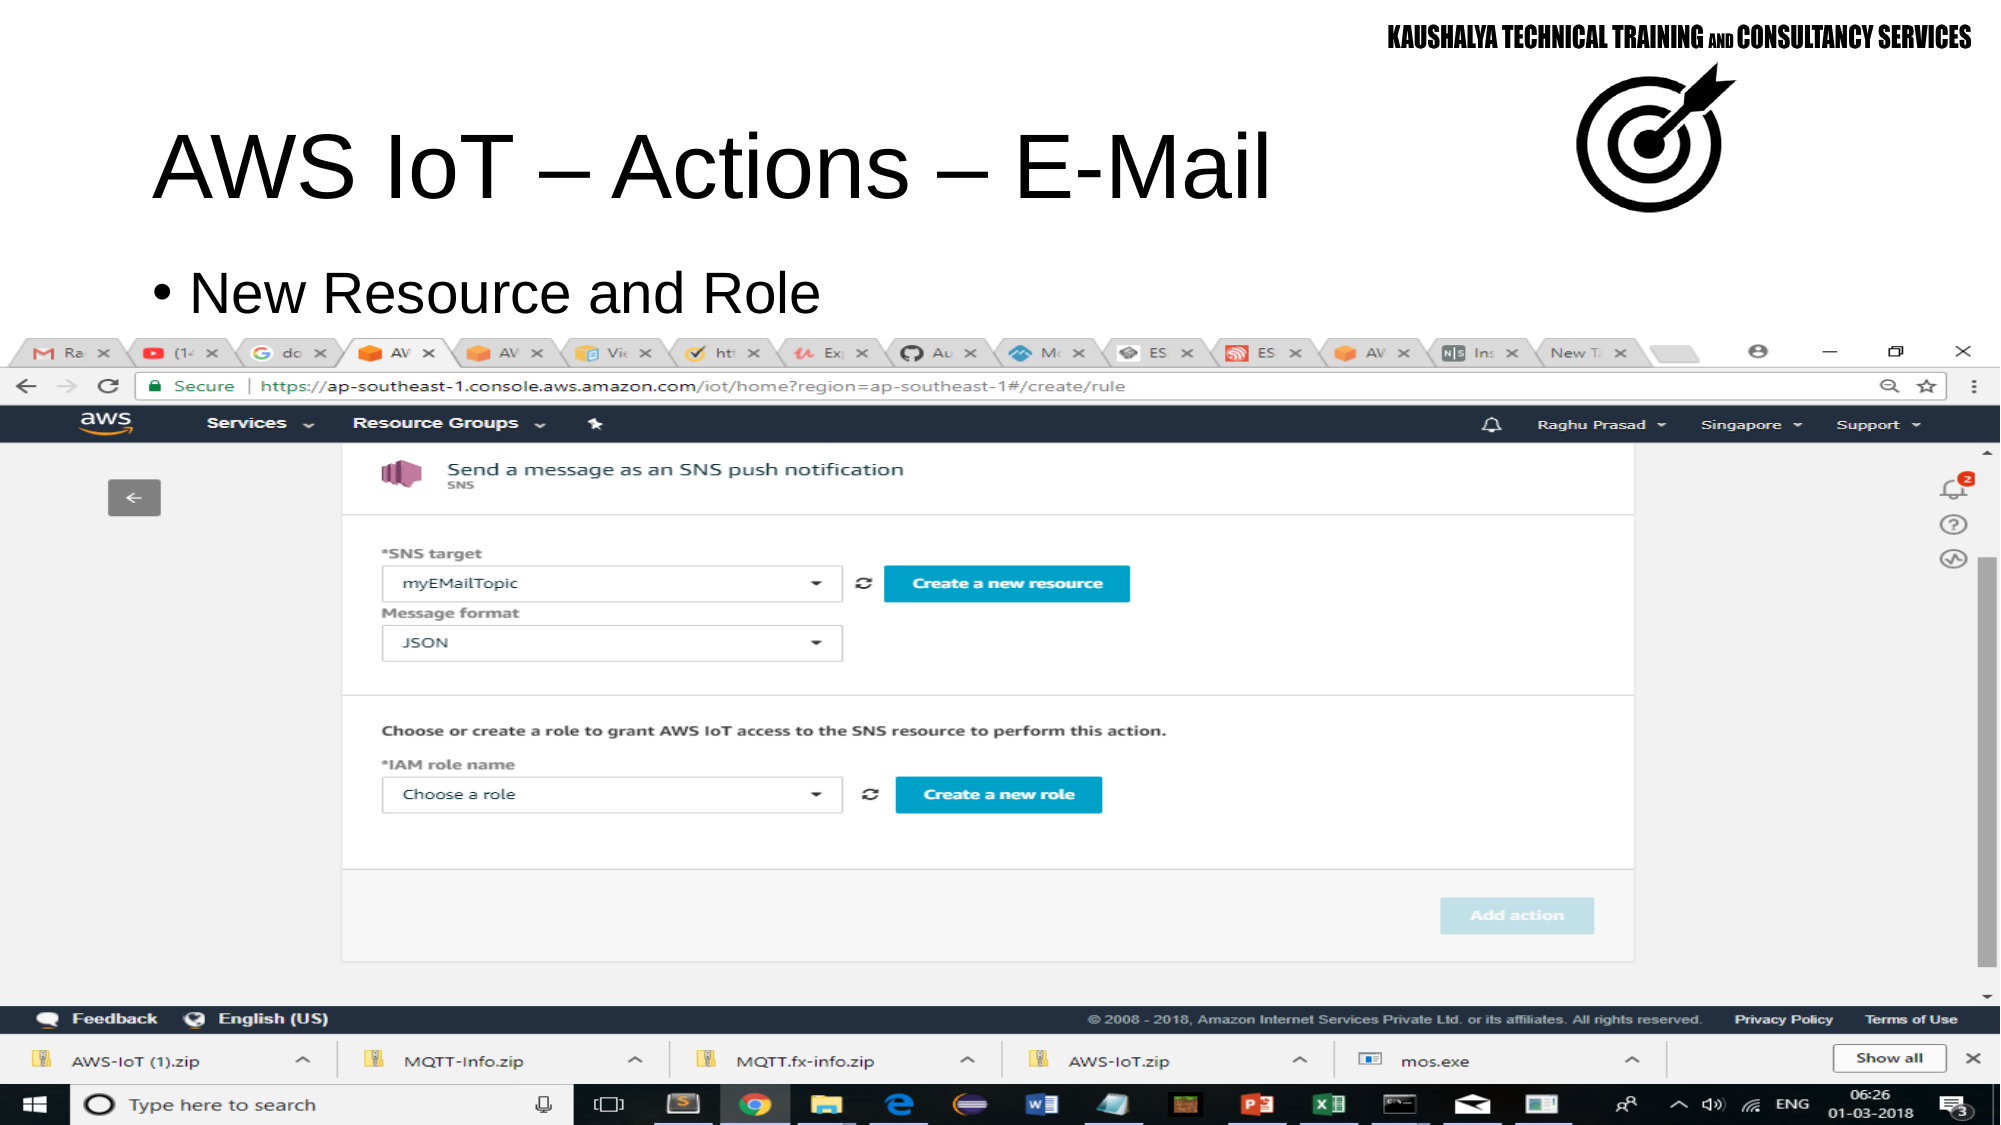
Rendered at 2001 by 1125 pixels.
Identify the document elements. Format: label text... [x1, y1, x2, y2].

picture [1358, 2, 1997, 221]
picture [0, 338, 2000, 1125]
list New Resource and Role [137, 256, 1863, 338]
title AWS IoT – Actions – E-Mail [137, 59, 1863, 256]
